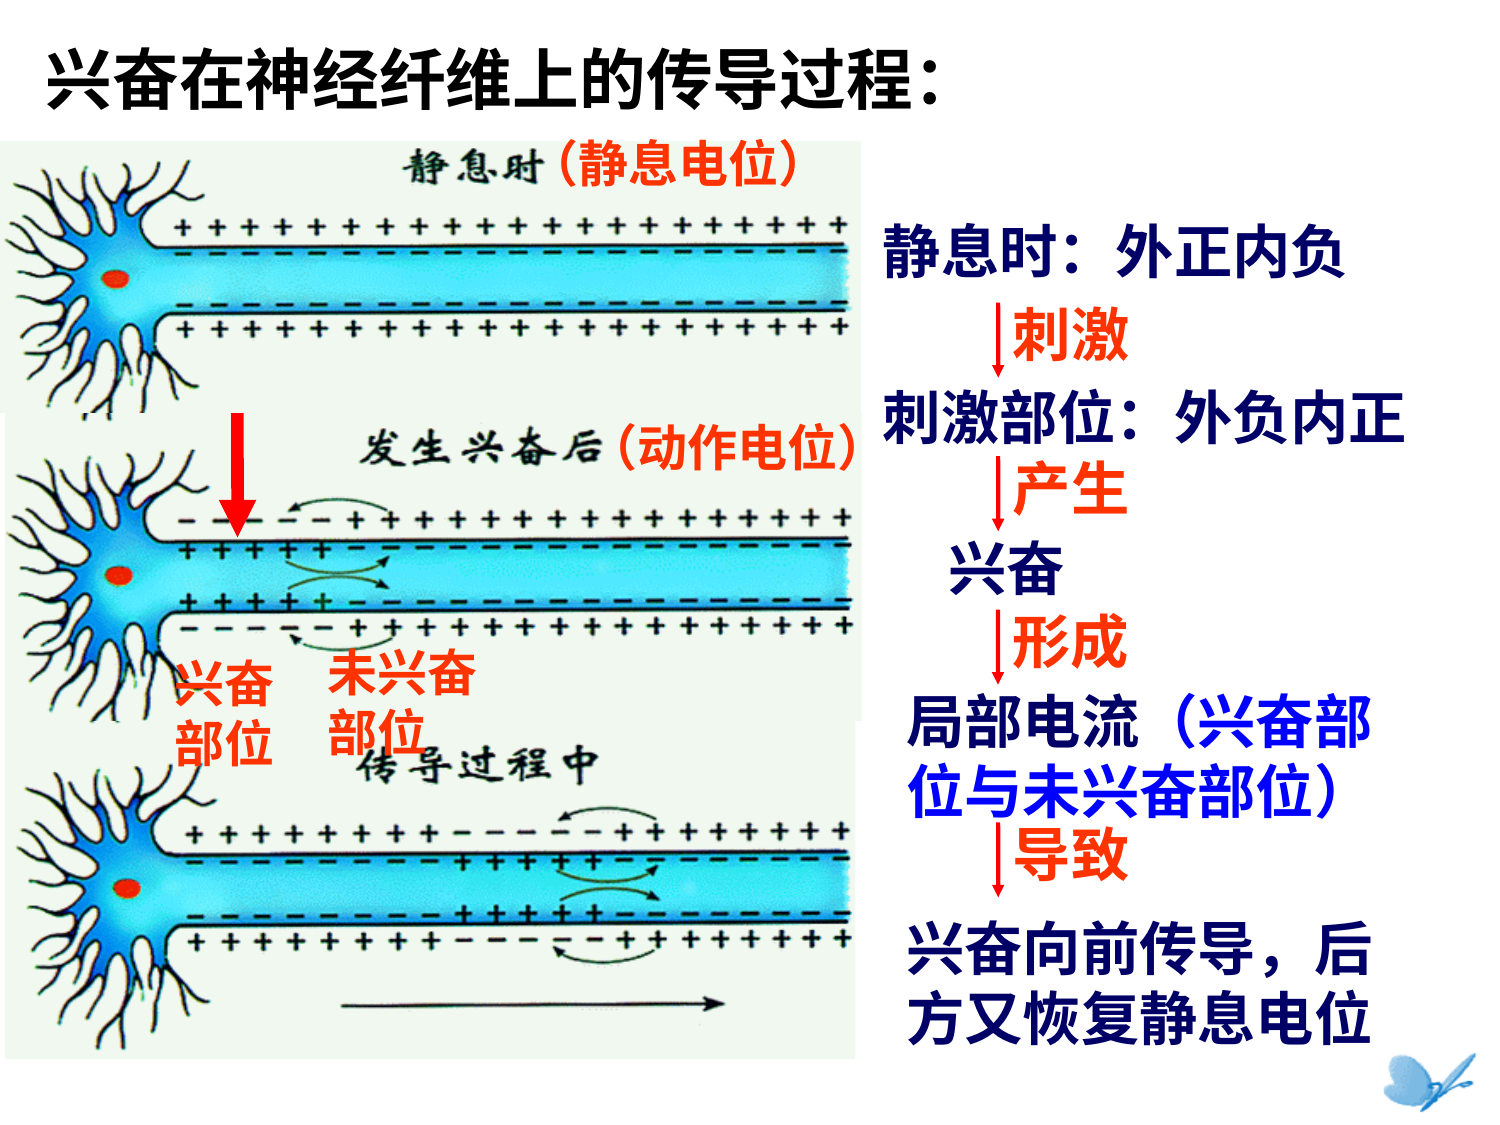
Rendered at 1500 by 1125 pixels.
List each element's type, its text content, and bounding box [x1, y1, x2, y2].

text_box 兴奋在神经纤维上的传导过程： [30, 30, 1294, 126]
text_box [5, 408, 905, 726]
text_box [891, 810, 1392, 1061]
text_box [998, 290, 1260, 378]
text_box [0, 125, 875, 413]
text_box 刺激部位：外负内正 [875, 373, 1439, 459]
picture [5, 721, 869, 1059]
picture [1368, 1048, 1500, 1125]
text_box 静息时：外正内负 [875, 208, 1405, 293]
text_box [879, 444, 1380, 610]
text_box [891, 597, 1400, 834]
